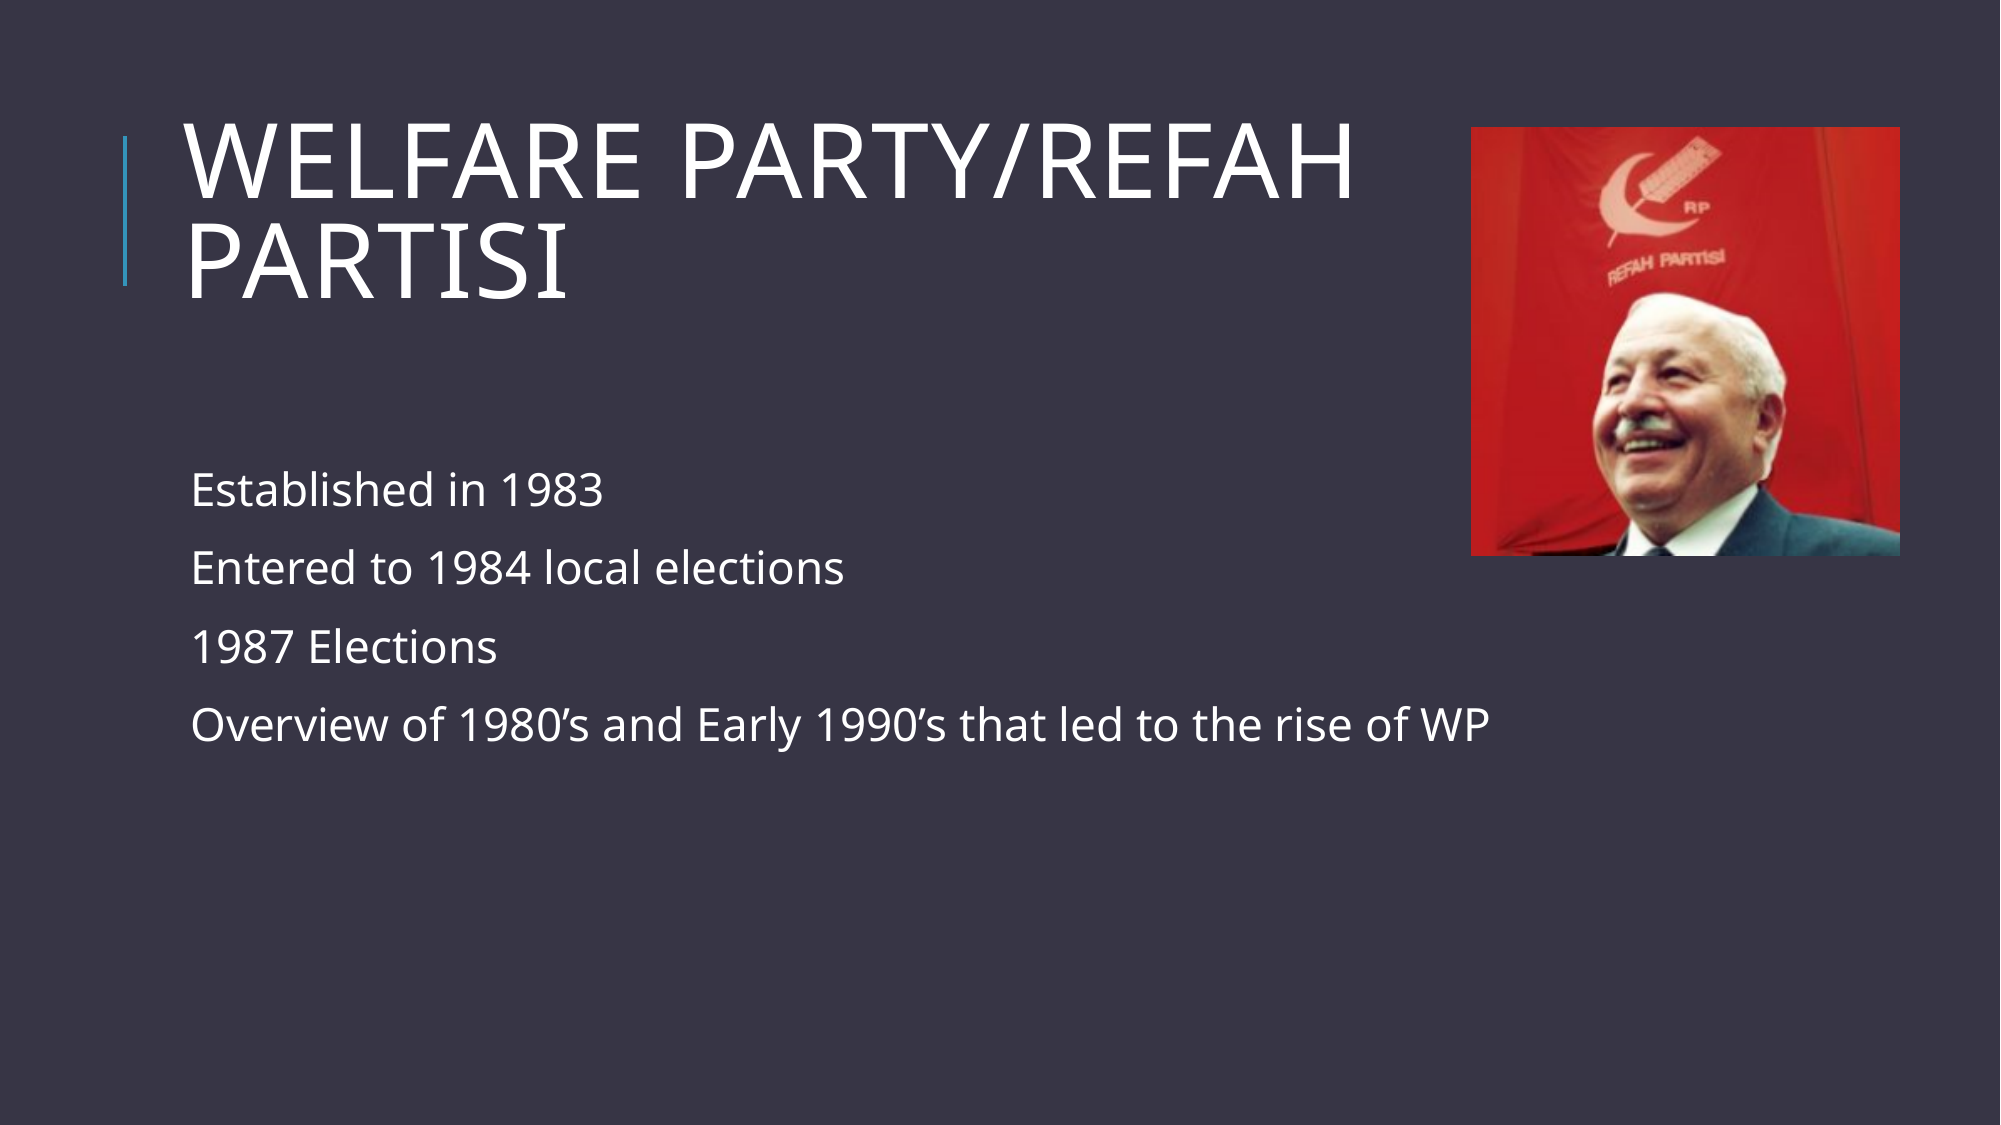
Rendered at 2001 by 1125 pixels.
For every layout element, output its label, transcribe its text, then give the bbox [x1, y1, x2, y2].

picture [1471, 127, 1900, 557]
list Established in 1983 Entered to 1984 local elections 1987 Elections Overview of 1980’s and Early 1990’s that led to the rise of WP [168, 375, 1763, 1035]
title Welfare Party/Refah PartISI [168, 96, 1763, 342]
